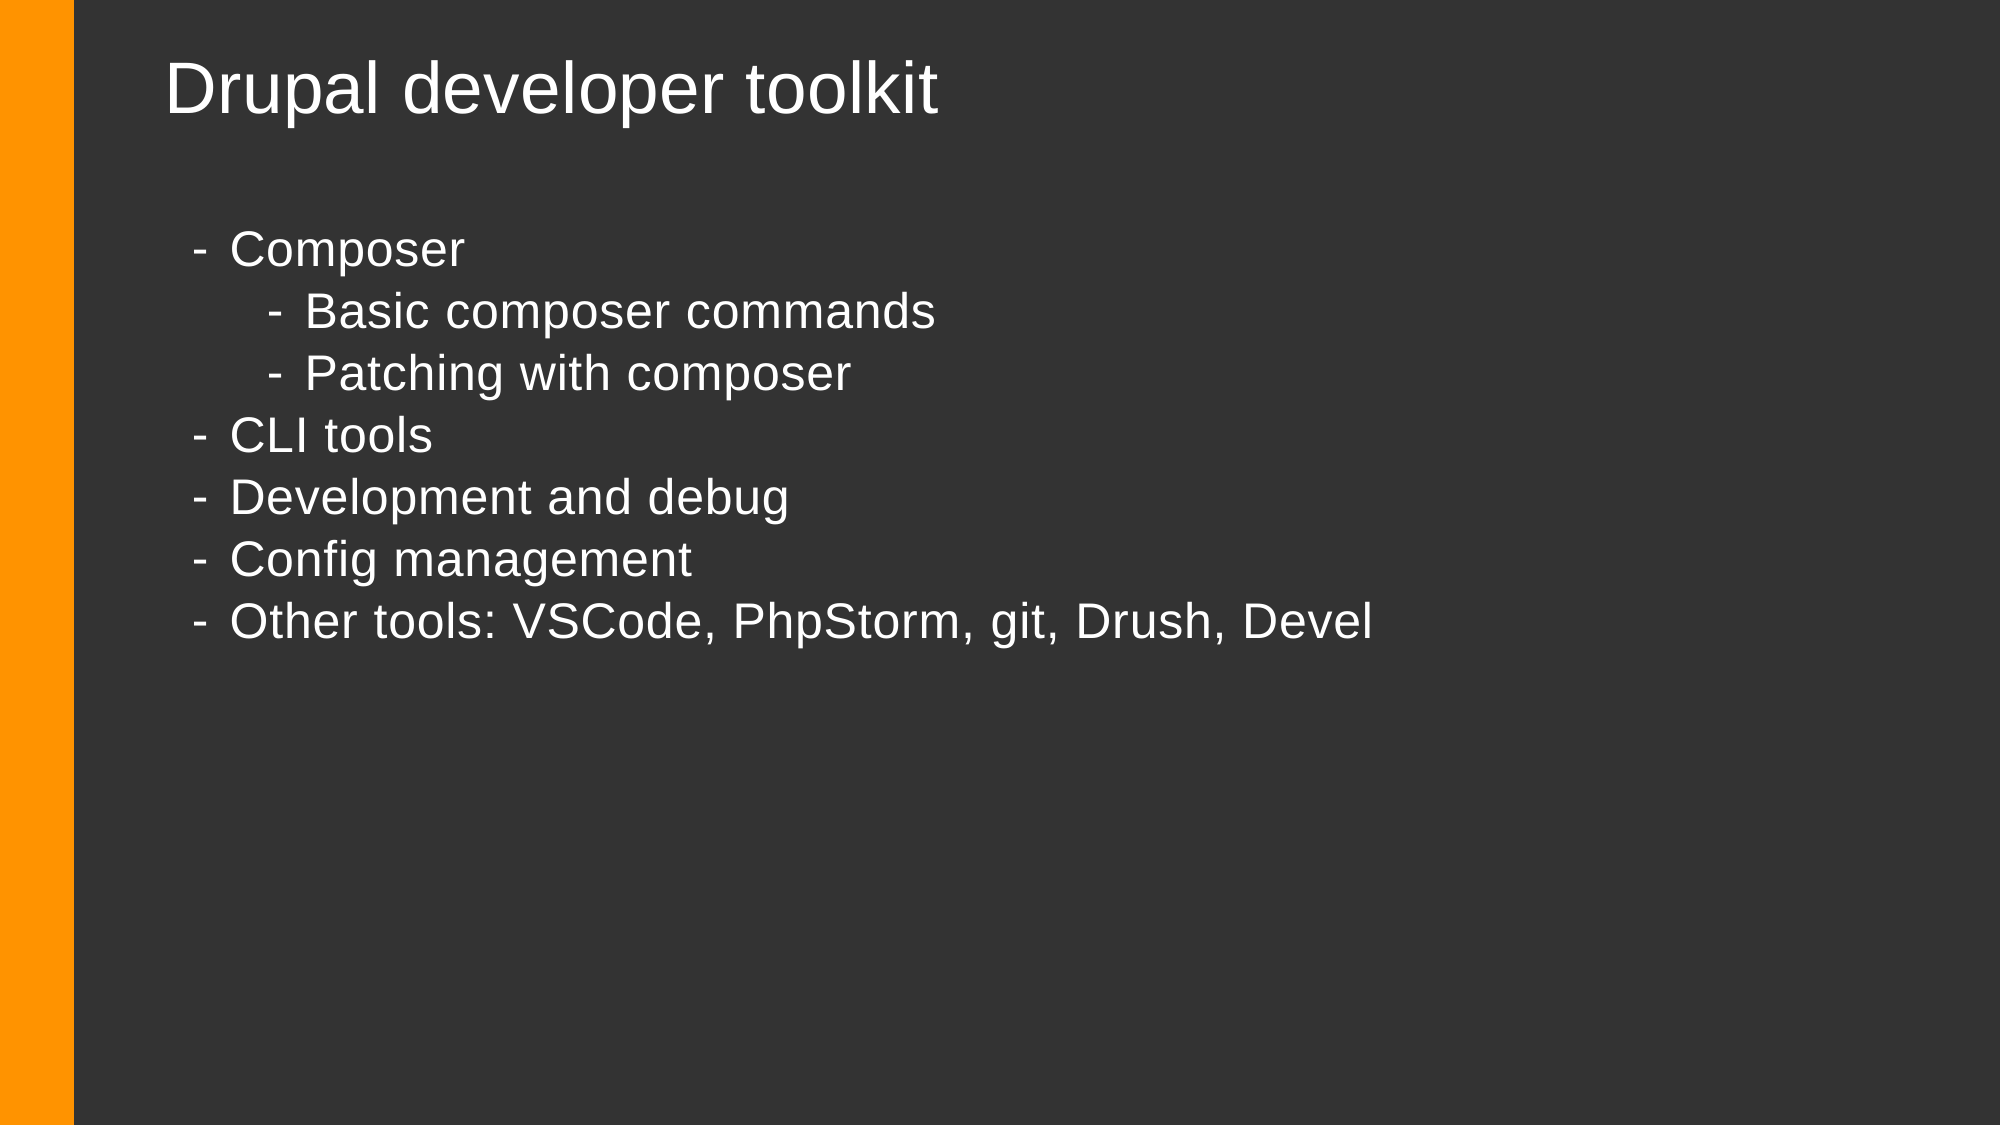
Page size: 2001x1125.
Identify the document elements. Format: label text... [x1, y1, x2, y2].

title Drupal developer toolkit [162, 37, 1313, 229]
text_box Composer Basic composer commands Patching with composer CLI tools Development and debug Config management Other tools: VSCode, PhpStorm, git, Drush, Devel [189, 214, 1528, 711]
